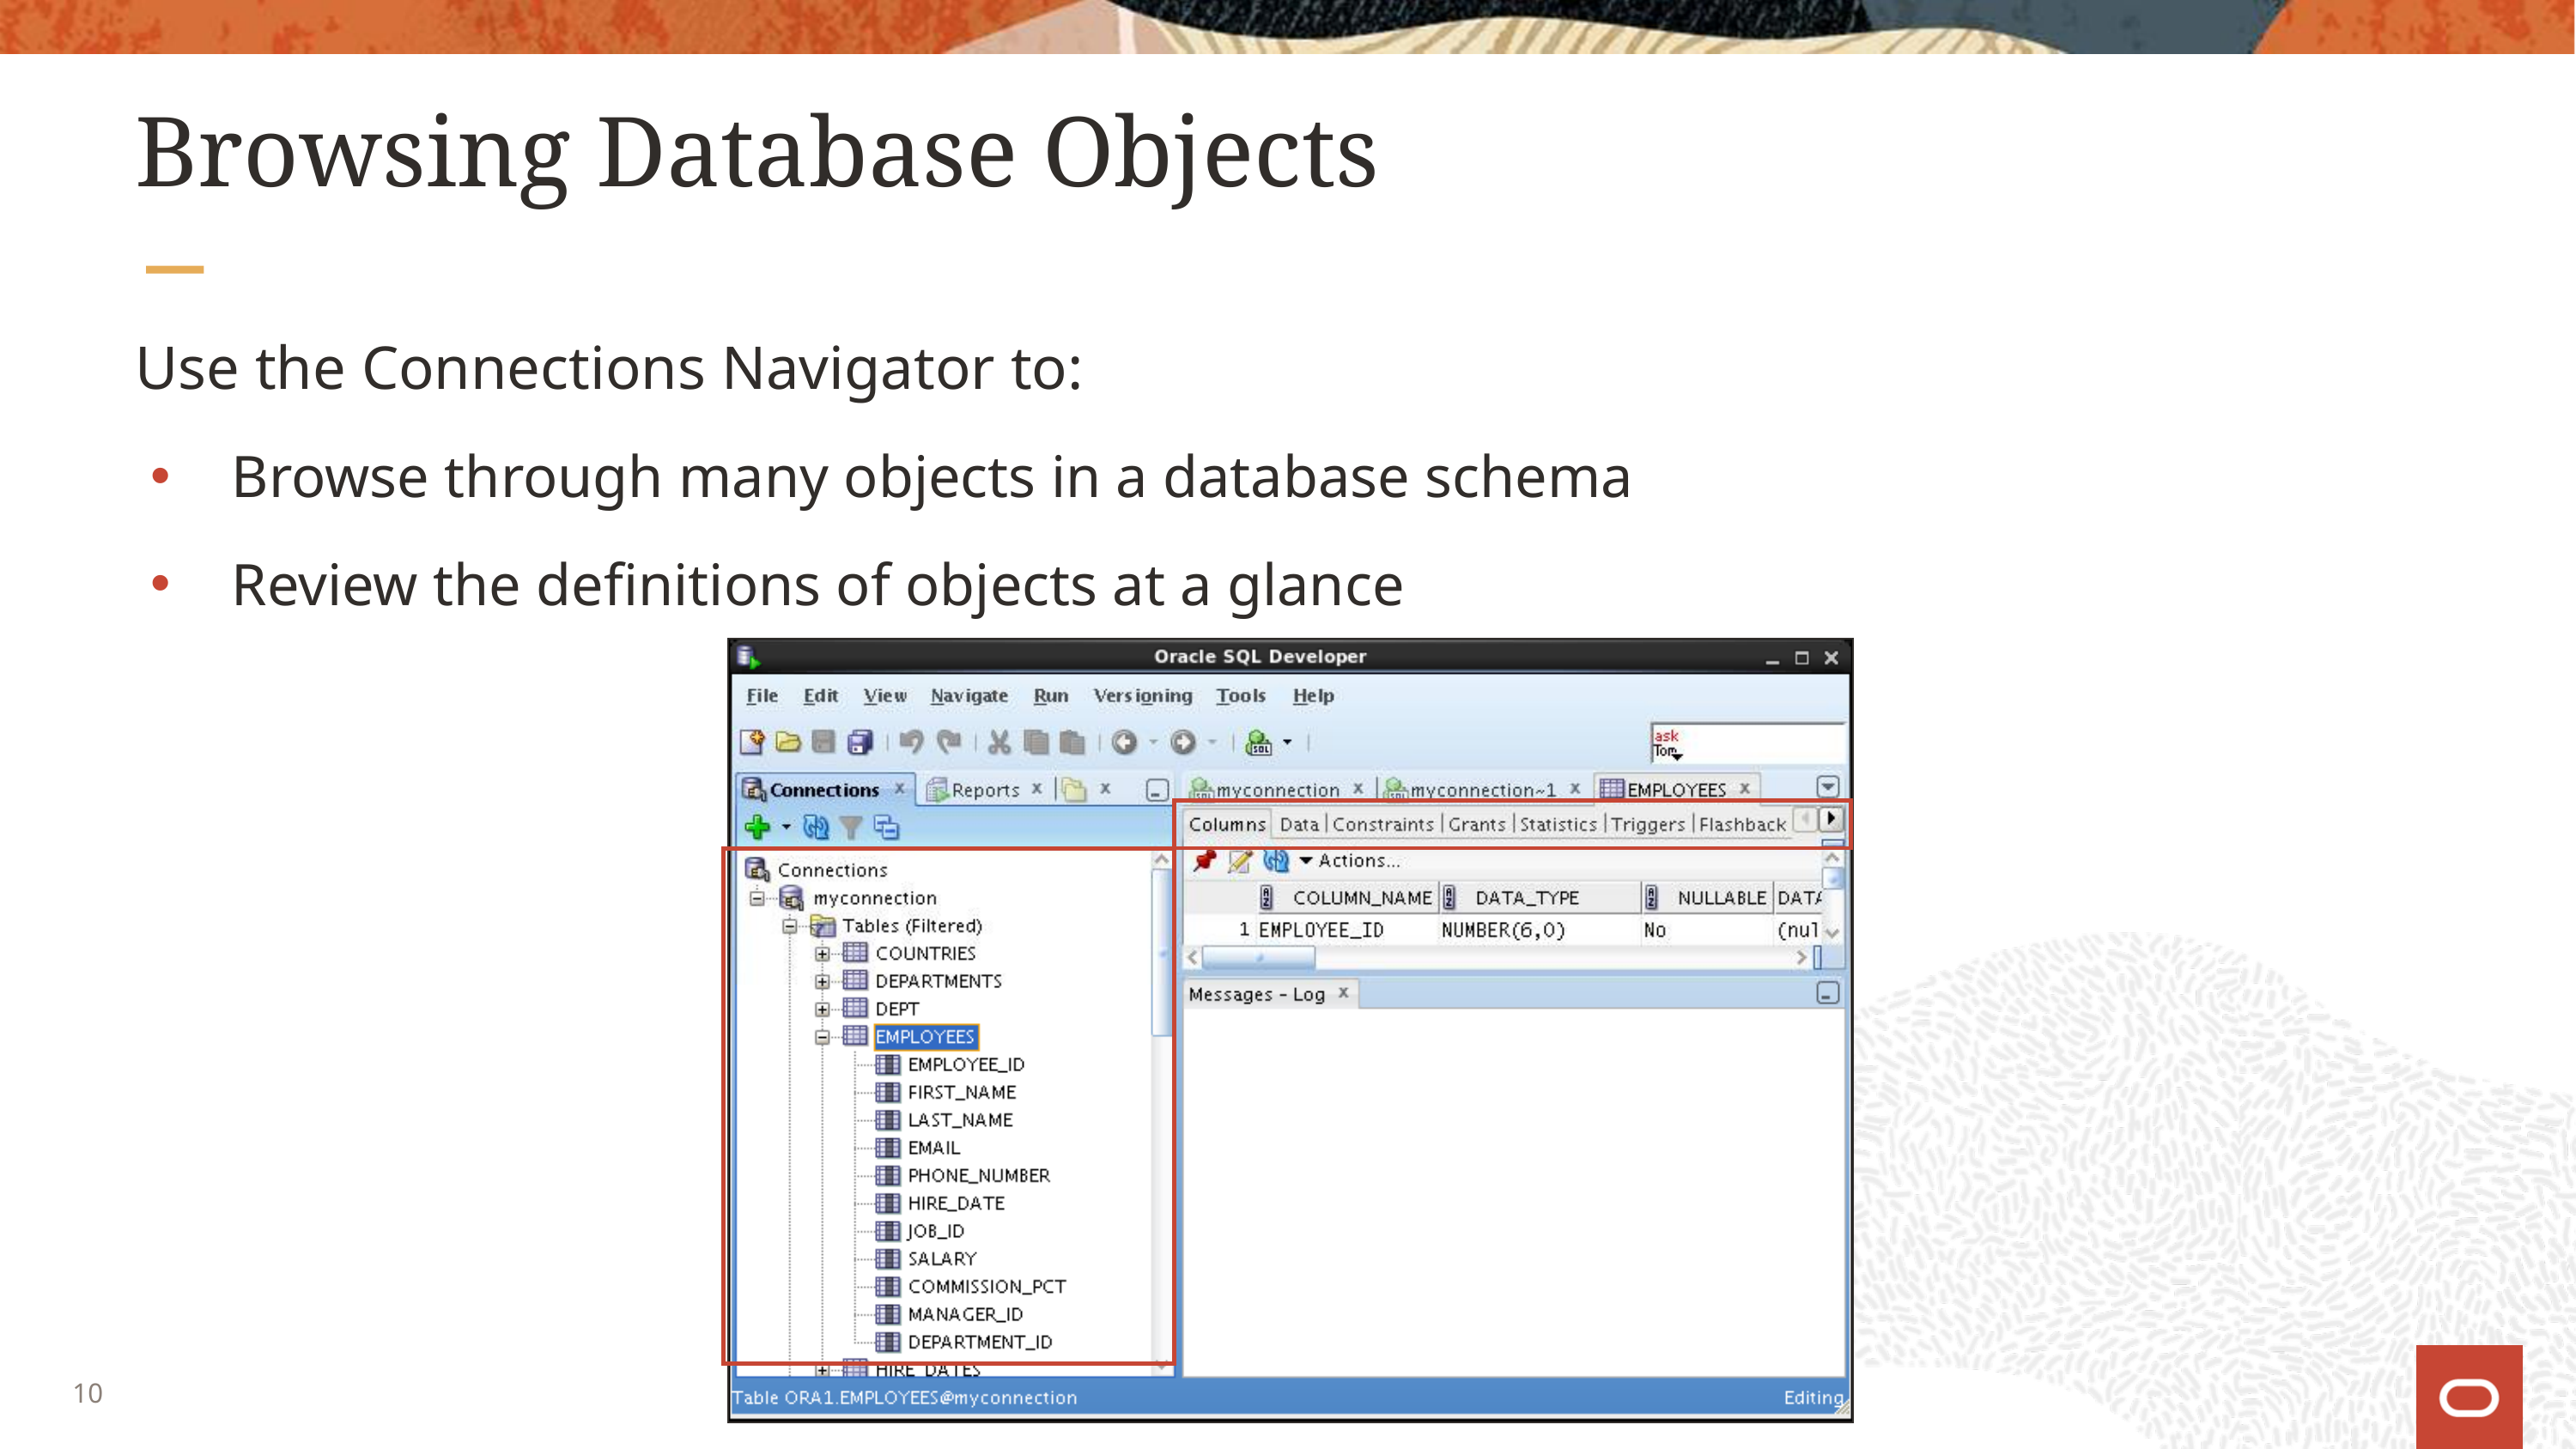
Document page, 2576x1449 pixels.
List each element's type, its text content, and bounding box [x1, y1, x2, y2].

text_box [723, 639, 1853, 1422]
title Browsing Database Objects [131, 86, 2445, 252]
list Use the Connections Navigator to: Browse through many objects in a database schema Review the definitions of objects at a glance [131, 319, 2445, 806]
picture [0, 0, 2576, 54]
picture [2416, 1345, 2523, 1449]
